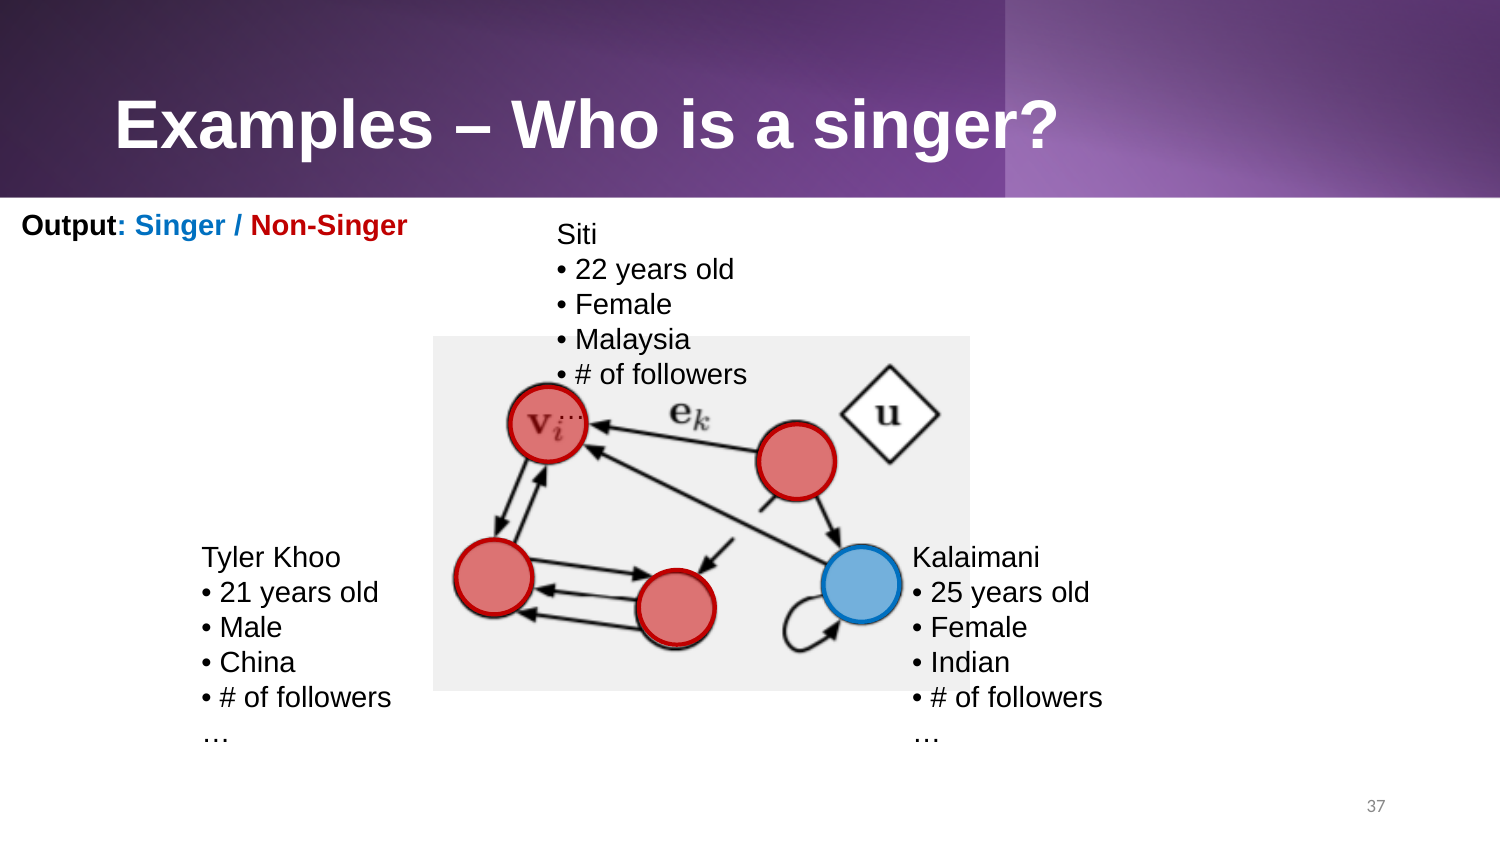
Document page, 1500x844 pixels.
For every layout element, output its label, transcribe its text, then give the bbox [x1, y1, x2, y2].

picture [0, 0, 1500, 199]
text_box Output: Singer / Non-Singer [6, 198, 473, 284]
text_box Kalaimani • 25 years old • Female • Indian • # of followers … [897, 531, 1217, 756]
text_box Tyler Khoo • 21 years old • Male • China • # of followers … [186, 531, 506, 756]
slide_number 37 [1059, 782, 1397, 827]
text_box Siti • 22 years old • Female • Malaysia • # of followers … [541, 207, 862, 334]
picture [433, 336, 970, 691]
title Examples – Who is a singer? [103, 44, 1397, 208]
